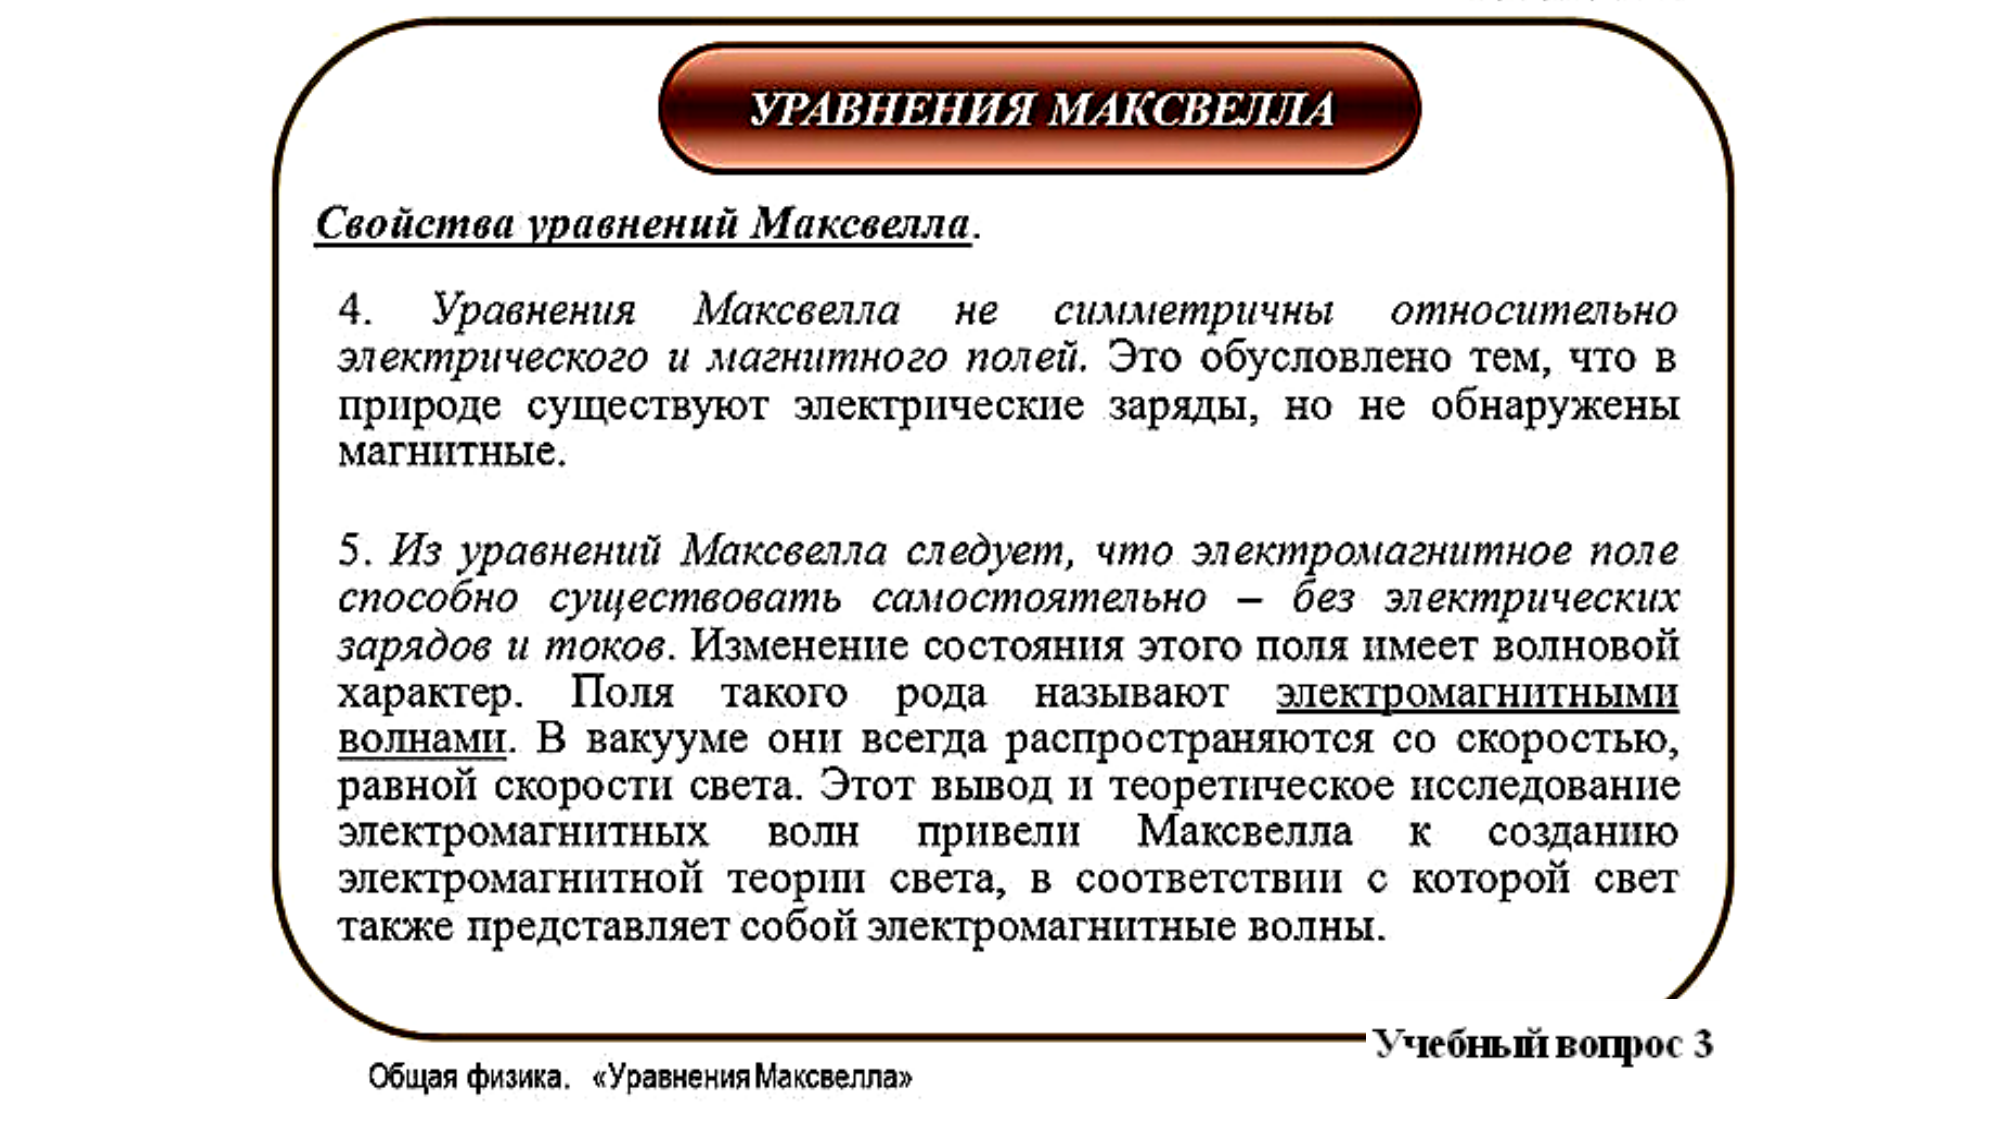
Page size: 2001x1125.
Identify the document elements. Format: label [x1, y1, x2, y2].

picture [249, 0, 1750, 1122]
